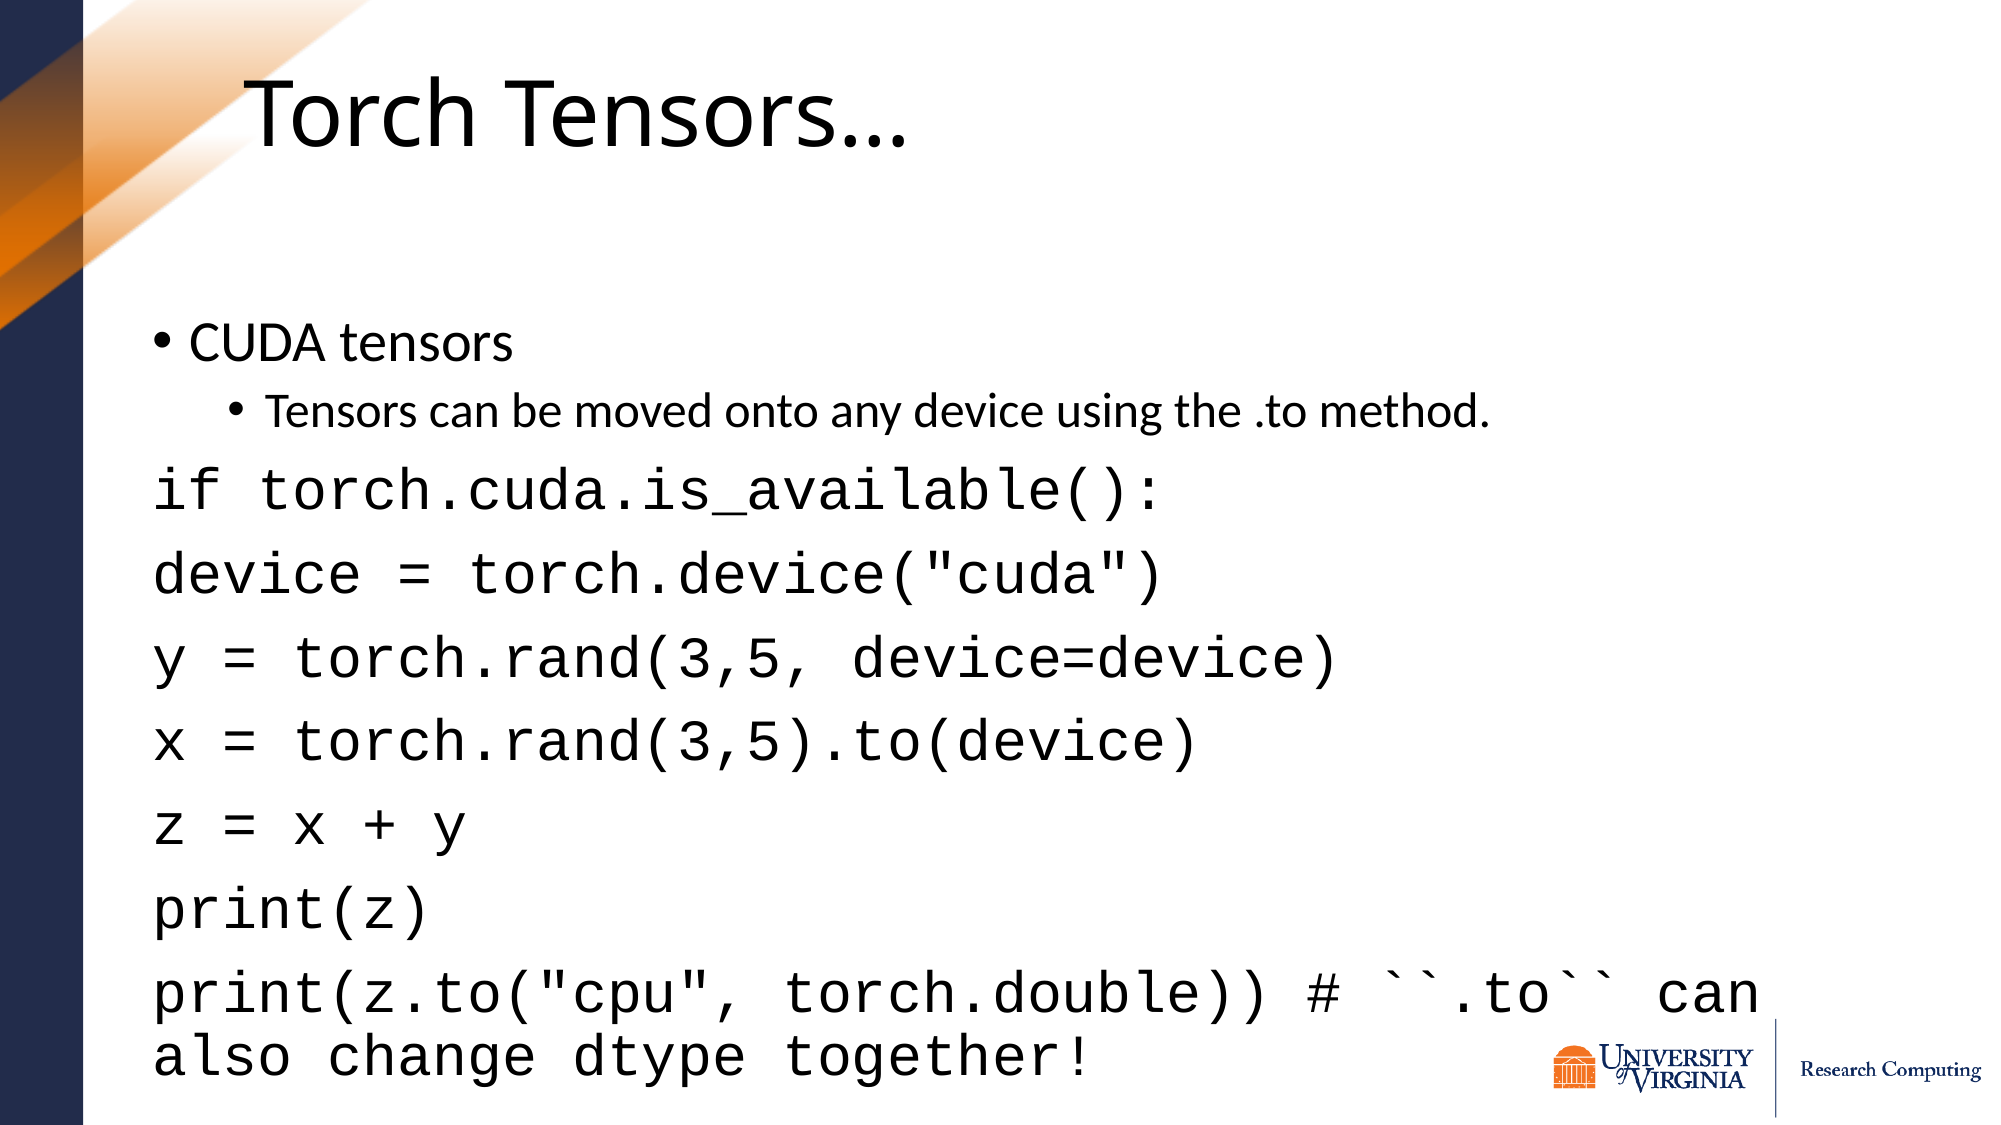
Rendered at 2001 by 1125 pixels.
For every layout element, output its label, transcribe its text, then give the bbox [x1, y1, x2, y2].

list CUDA tensors Tensors can be moved onto any device using the .to method. if torch.cuda.is_available(): device = torch.device("cuda") y = torch.rand(3,5, device=device) x = torch.rand(3,5).to(device) z = x + y print(z) print(z.to("cpu", torch.double)) # ``.to`` can also change dtype together! [137, 303, 1863, 1050]
picture [1543, 1010, 1995, 1124]
picture [0, 0, 378, 338]
title Torch Tensors… [229, 59, 1805, 278]
